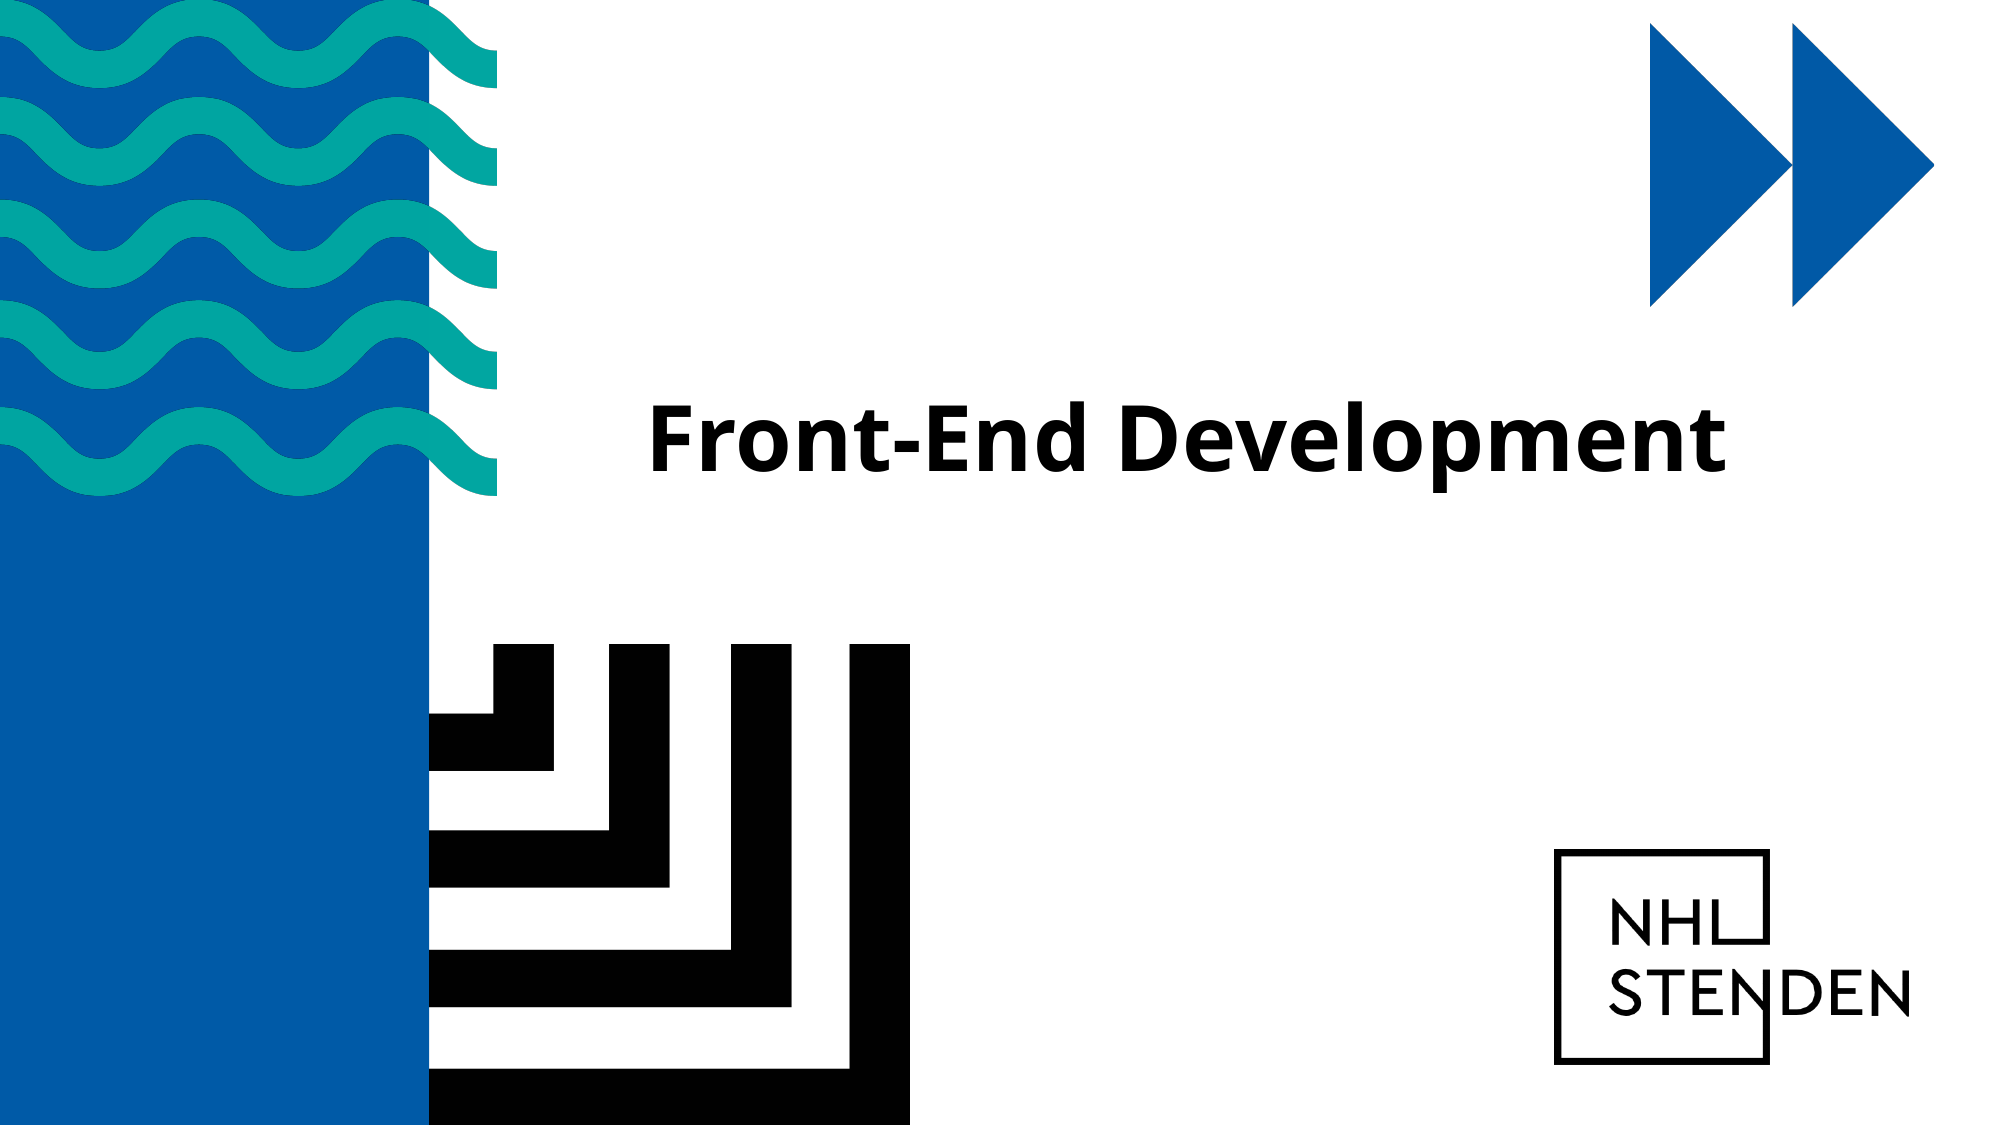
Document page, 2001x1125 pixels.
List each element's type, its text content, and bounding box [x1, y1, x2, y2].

picture [1554, 849, 1909, 1065]
title Front-End Development [624, 373, 1750, 589]
picture [1650, 23, 1935, 307]
picture [429, 644, 910, 1125]
picture [0, 0, 497, 496]
